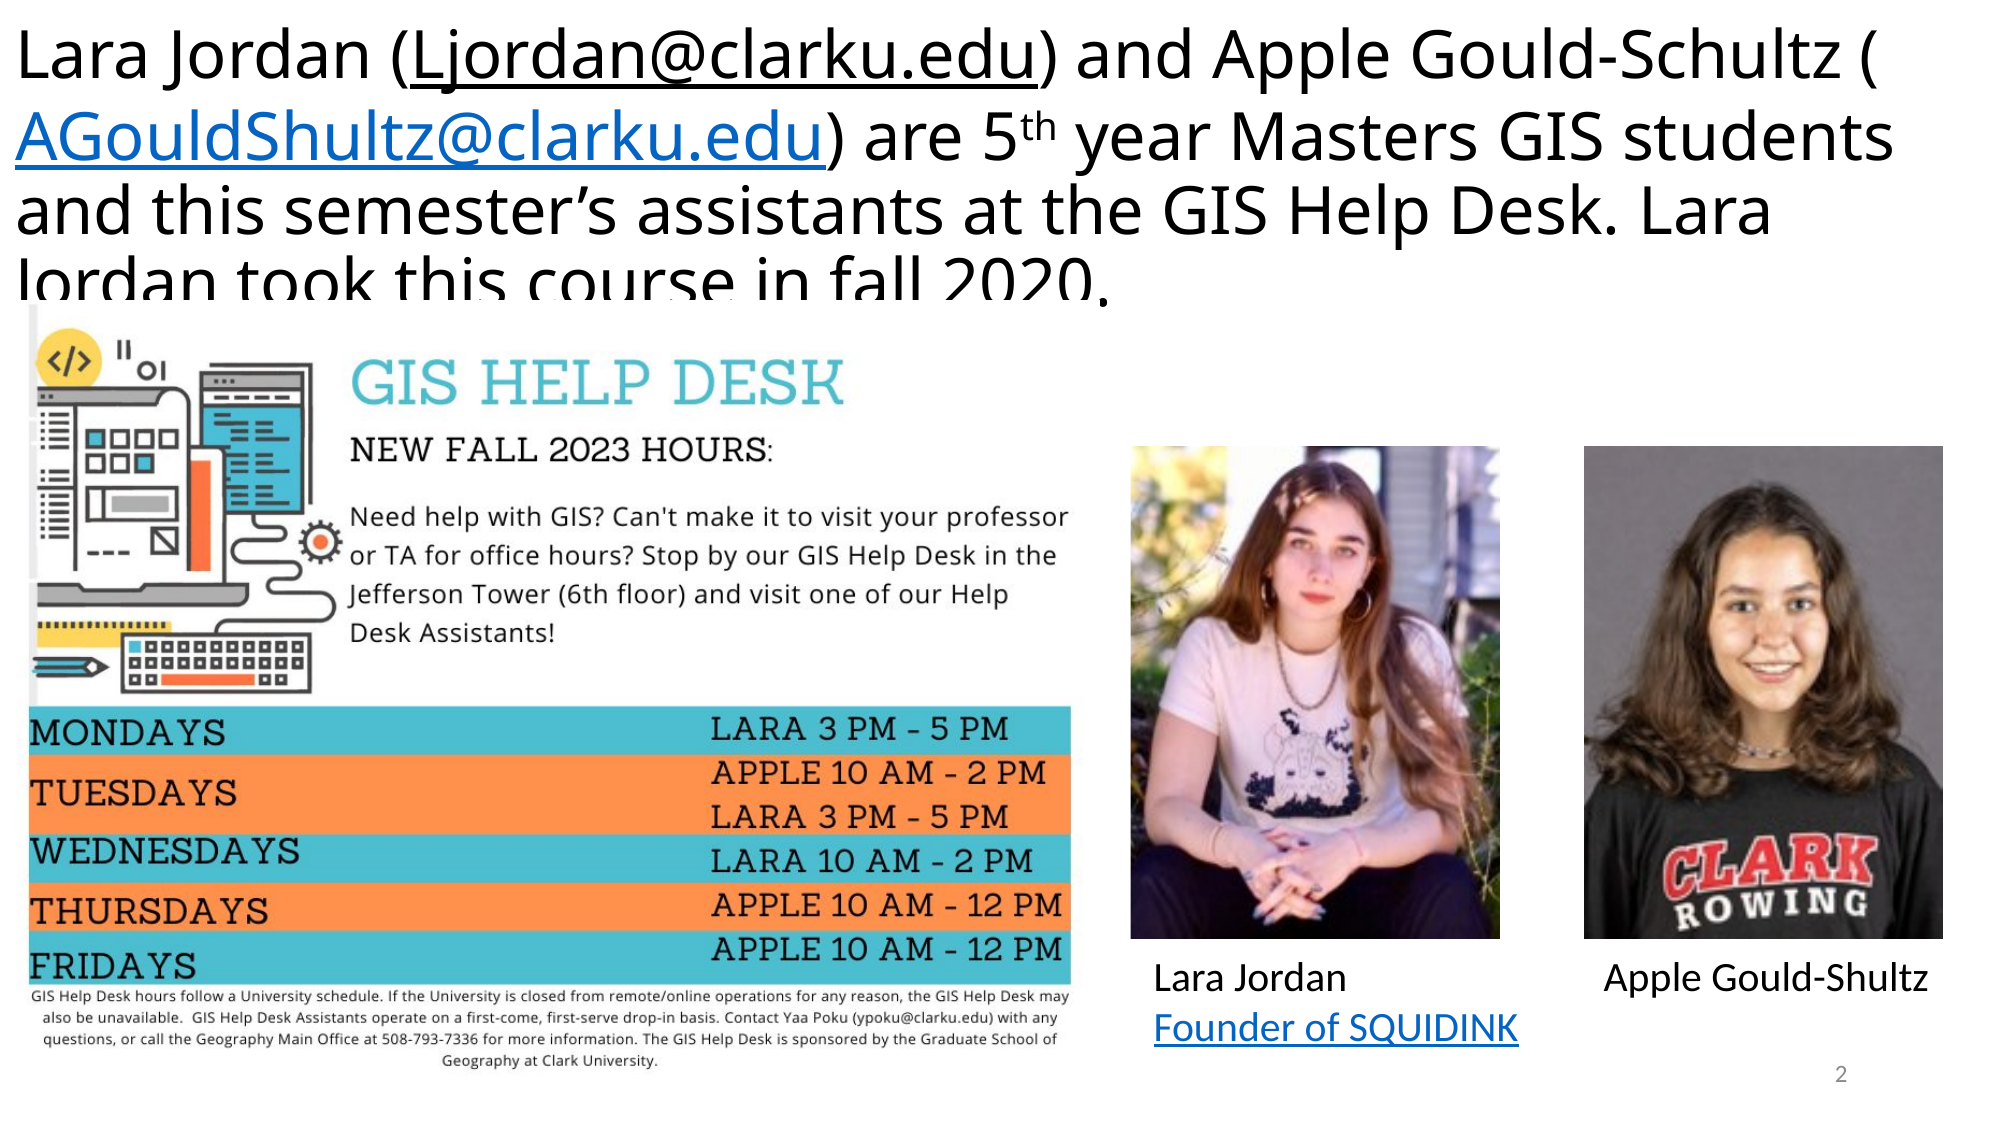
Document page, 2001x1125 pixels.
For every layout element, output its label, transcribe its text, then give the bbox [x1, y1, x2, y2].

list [0, 300, 1100, 1125]
title Lara Jordan (Ljordan@clarku.edu) and Apple Gould-Schultz (AGouldShultz@clarku.edu) are 5th year Masters GIS students and this semester’s assistants at the GIS Help Desk. Lara Jordan took this course in fall 2020. [0, 22, 2000, 312]
picture [1130, 446, 1500, 939]
picture [1584, 446, 1943, 939]
text_box Lara Jordan Apple Gould-Shultz Founder of SQUIDINK [1138, 941, 1974, 1057]
slide_number 2 [1412, 1057, 1863, 1103]
